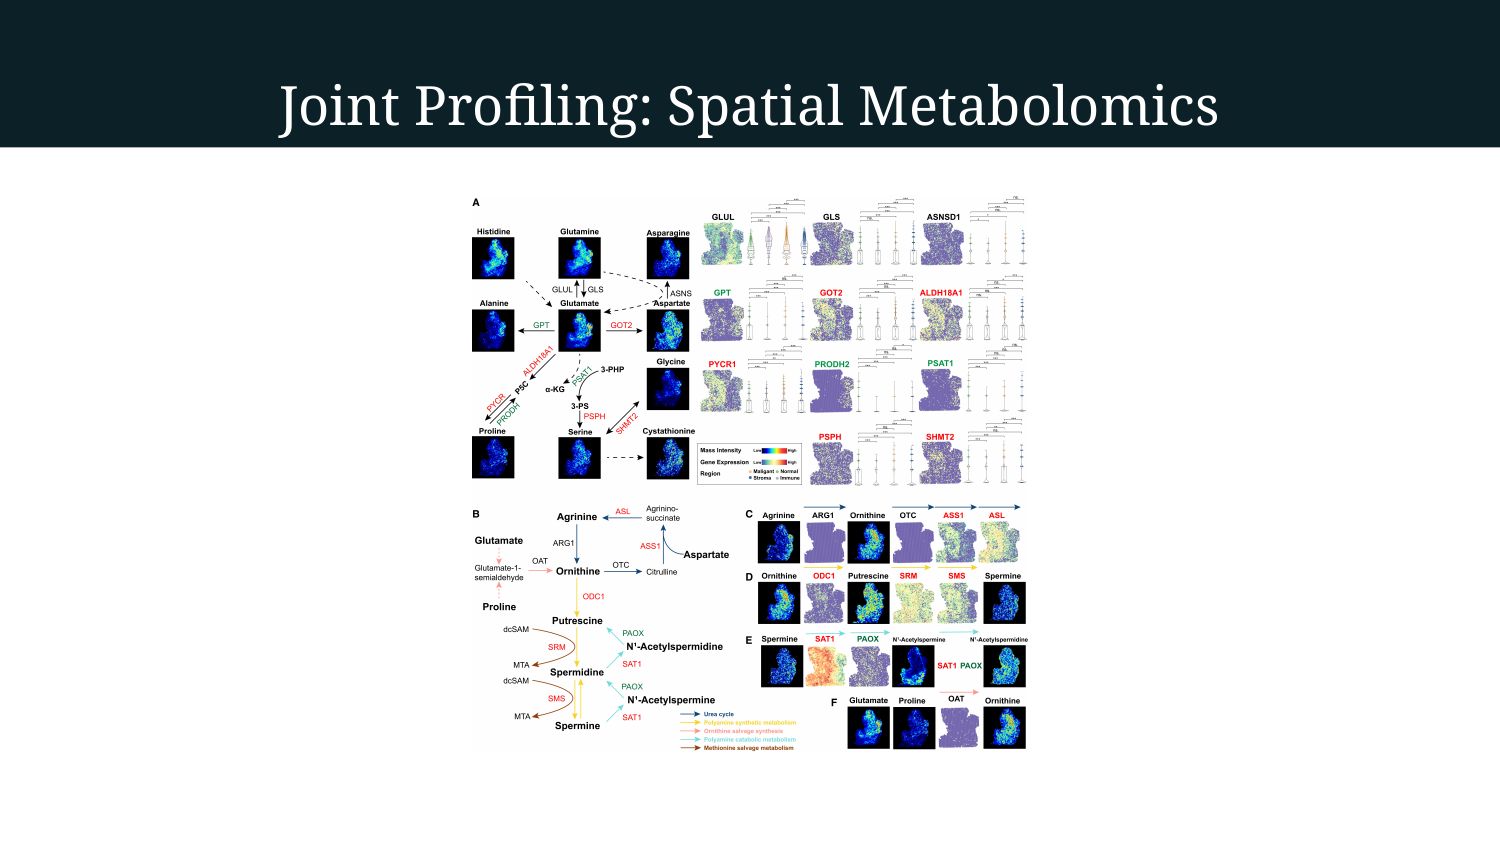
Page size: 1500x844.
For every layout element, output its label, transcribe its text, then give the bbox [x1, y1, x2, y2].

title Joint Profiling: Spatial Metabolomics [75, 33, 1425, 175]
picture [472, 195, 1028, 753]
